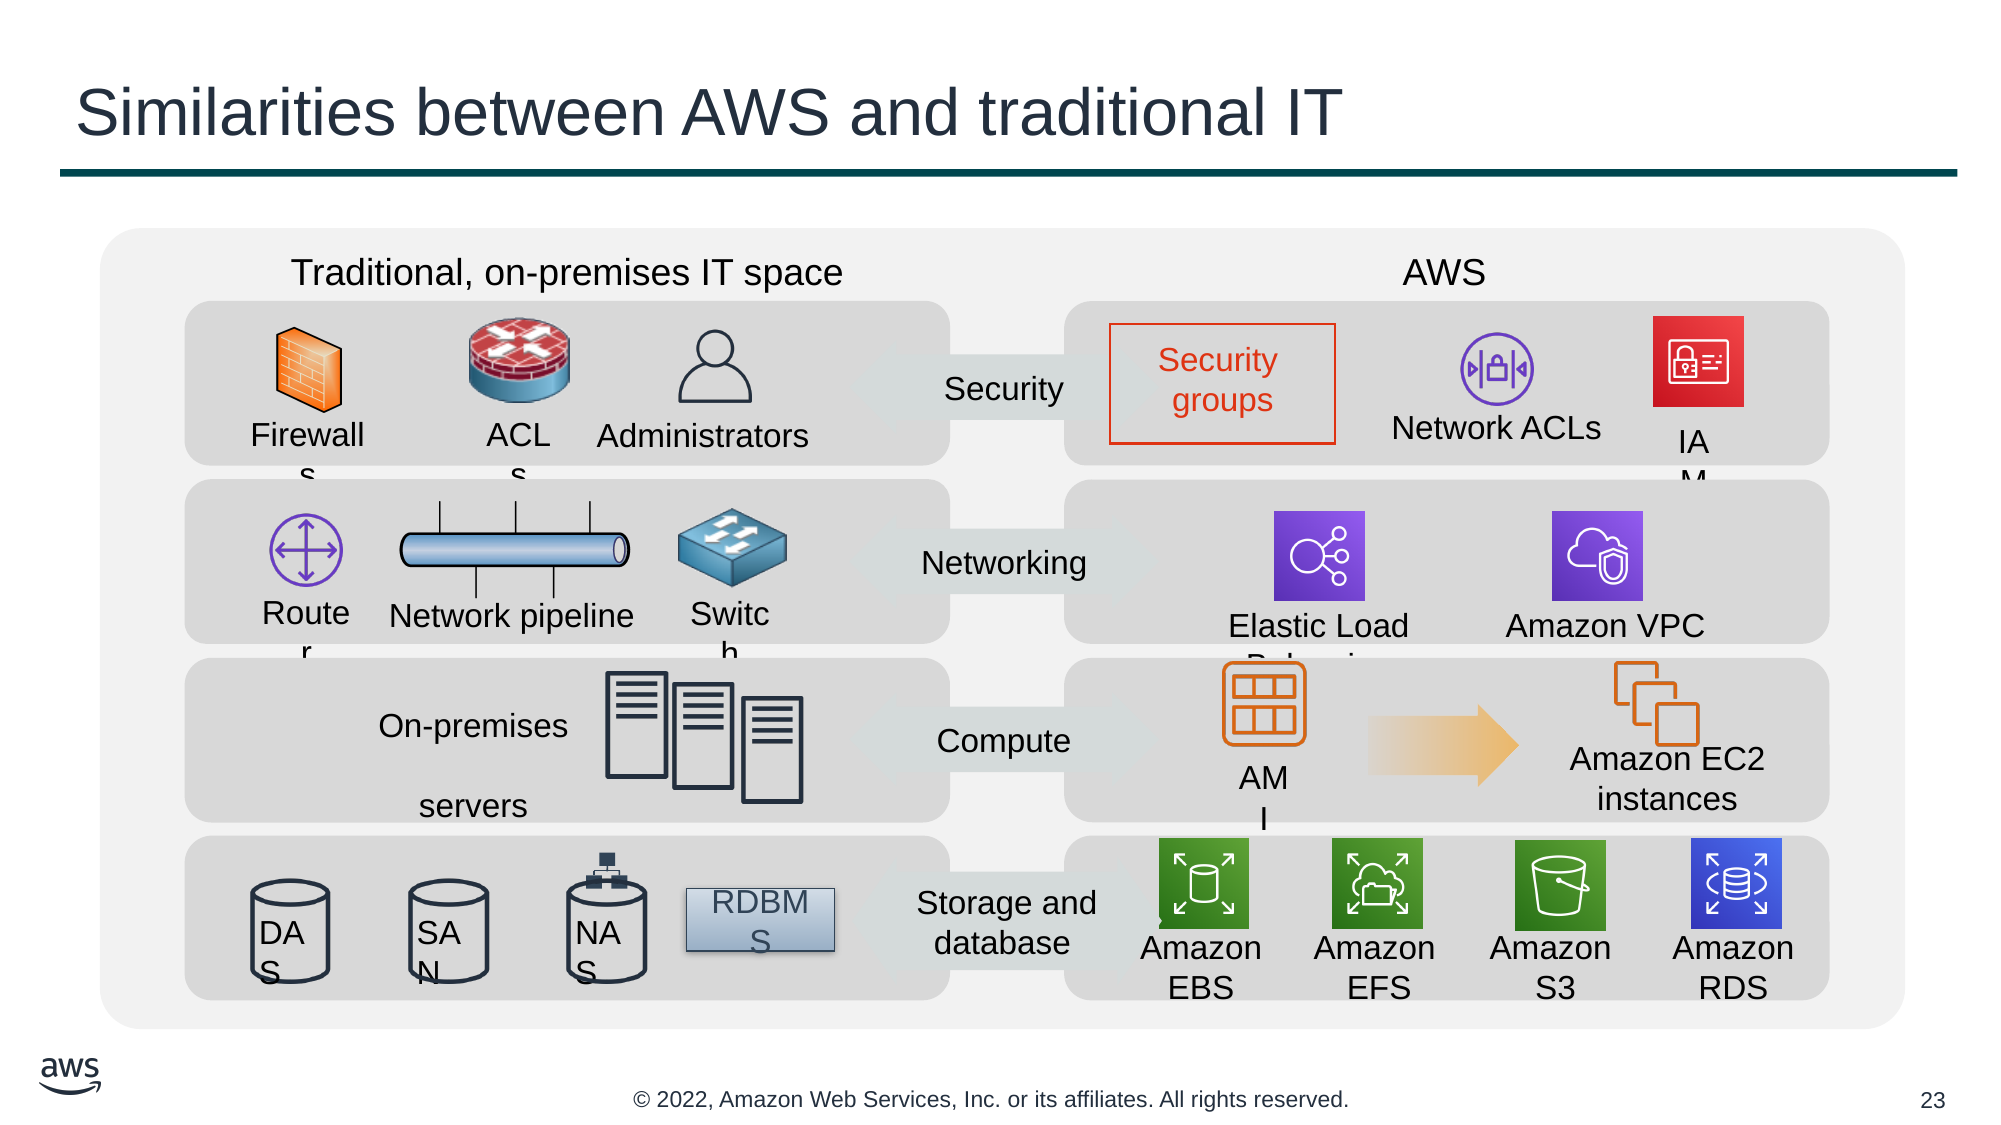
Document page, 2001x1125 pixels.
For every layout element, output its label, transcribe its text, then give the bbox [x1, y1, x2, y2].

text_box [99, 227, 1906, 1030]
picture [39, 1058, 101, 1095]
slide_number ‹#› [1881, 1077, 1961, 1121]
title Similarities between AWS and traditional IT [60, 49, 1958, 170]
